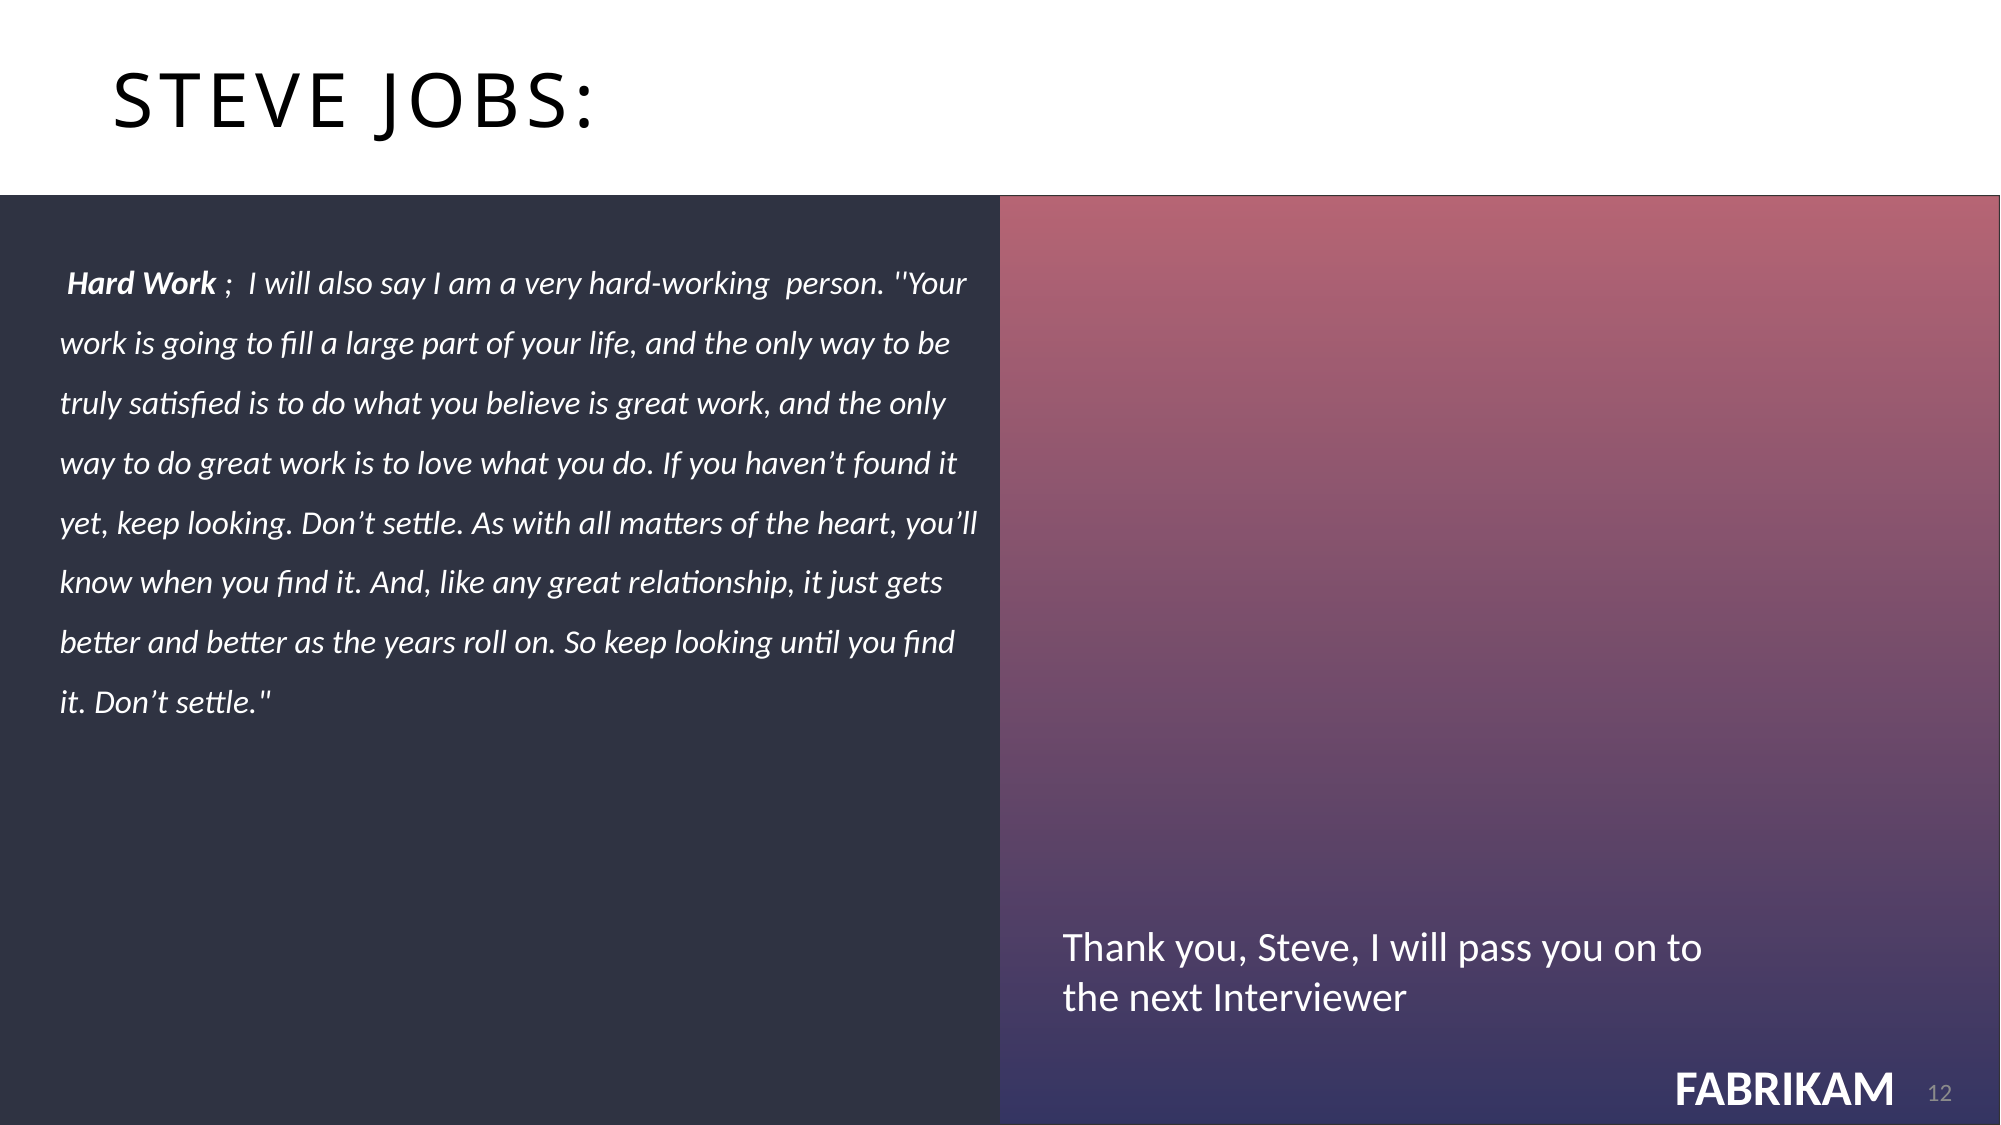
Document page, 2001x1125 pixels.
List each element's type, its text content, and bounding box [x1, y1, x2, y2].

list Hard Work ; I will also say I am a very hard-working person. ''Your work is going to fill a large part of your life, and the only way to be truly satisfied is to do what you believe is great work, and the only way to do great work is to love what you do. If you haven’t found it yet, keep looking. Don’t settle. As with all matters of the heart, you’ll know when you find it. And, like any great relationship, it just gets better and better as the years roll on. So keep looking until you find it. Don’t settle." [59, 241, 987, 859]
slide_number 12 [1894, 1061, 1968, 1121]
text_box Thank you, Steve, I will pass you on to the next Interviewer [1047, 911, 1781, 1027]
title STEVE JOBS: [97, 0, 1903, 196]
